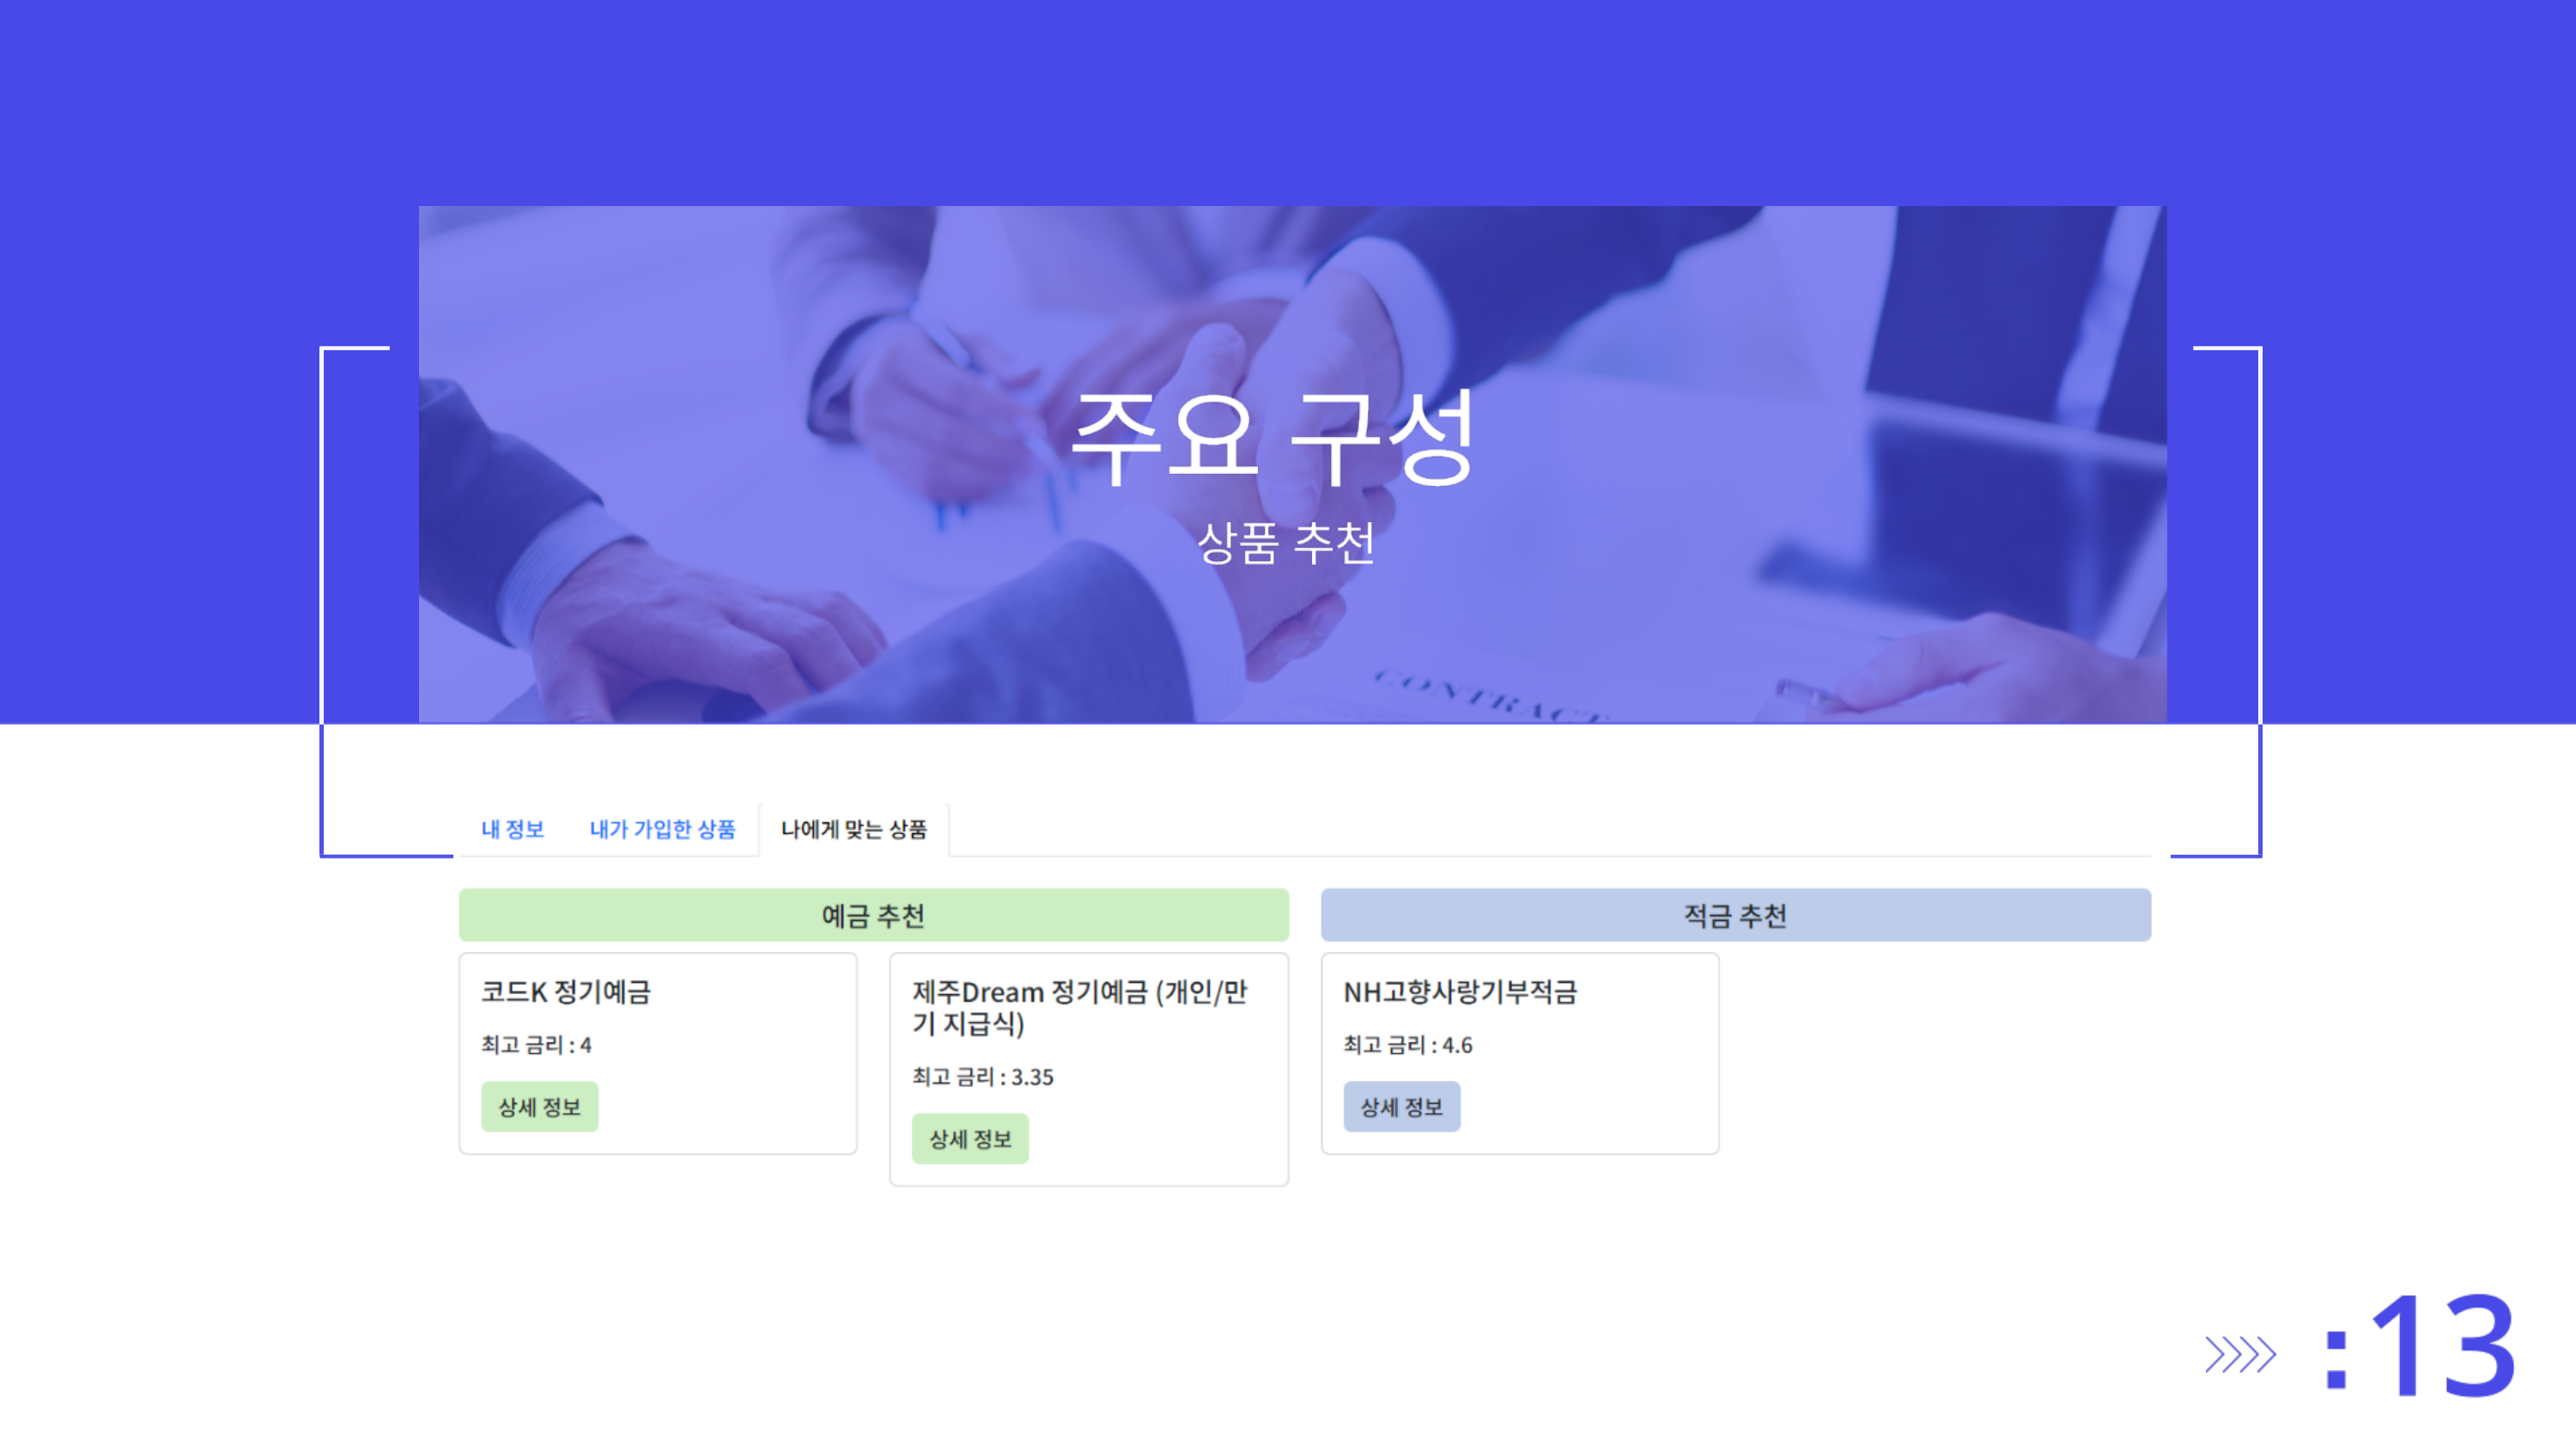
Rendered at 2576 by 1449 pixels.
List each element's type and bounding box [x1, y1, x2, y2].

picture [2269, 1118, 2576, 1449]
text_box [0, 0, 2576, 724]
text_box [453, 803, 2171, 1373]
text_box [319, 346, 465, 858]
text_box [2117, 346, 2263, 858]
text_box [2206, 1337, 2277, 1373]
picture [271, 299, 1963, 621]
text_box [419, 206, 2168, 724]
